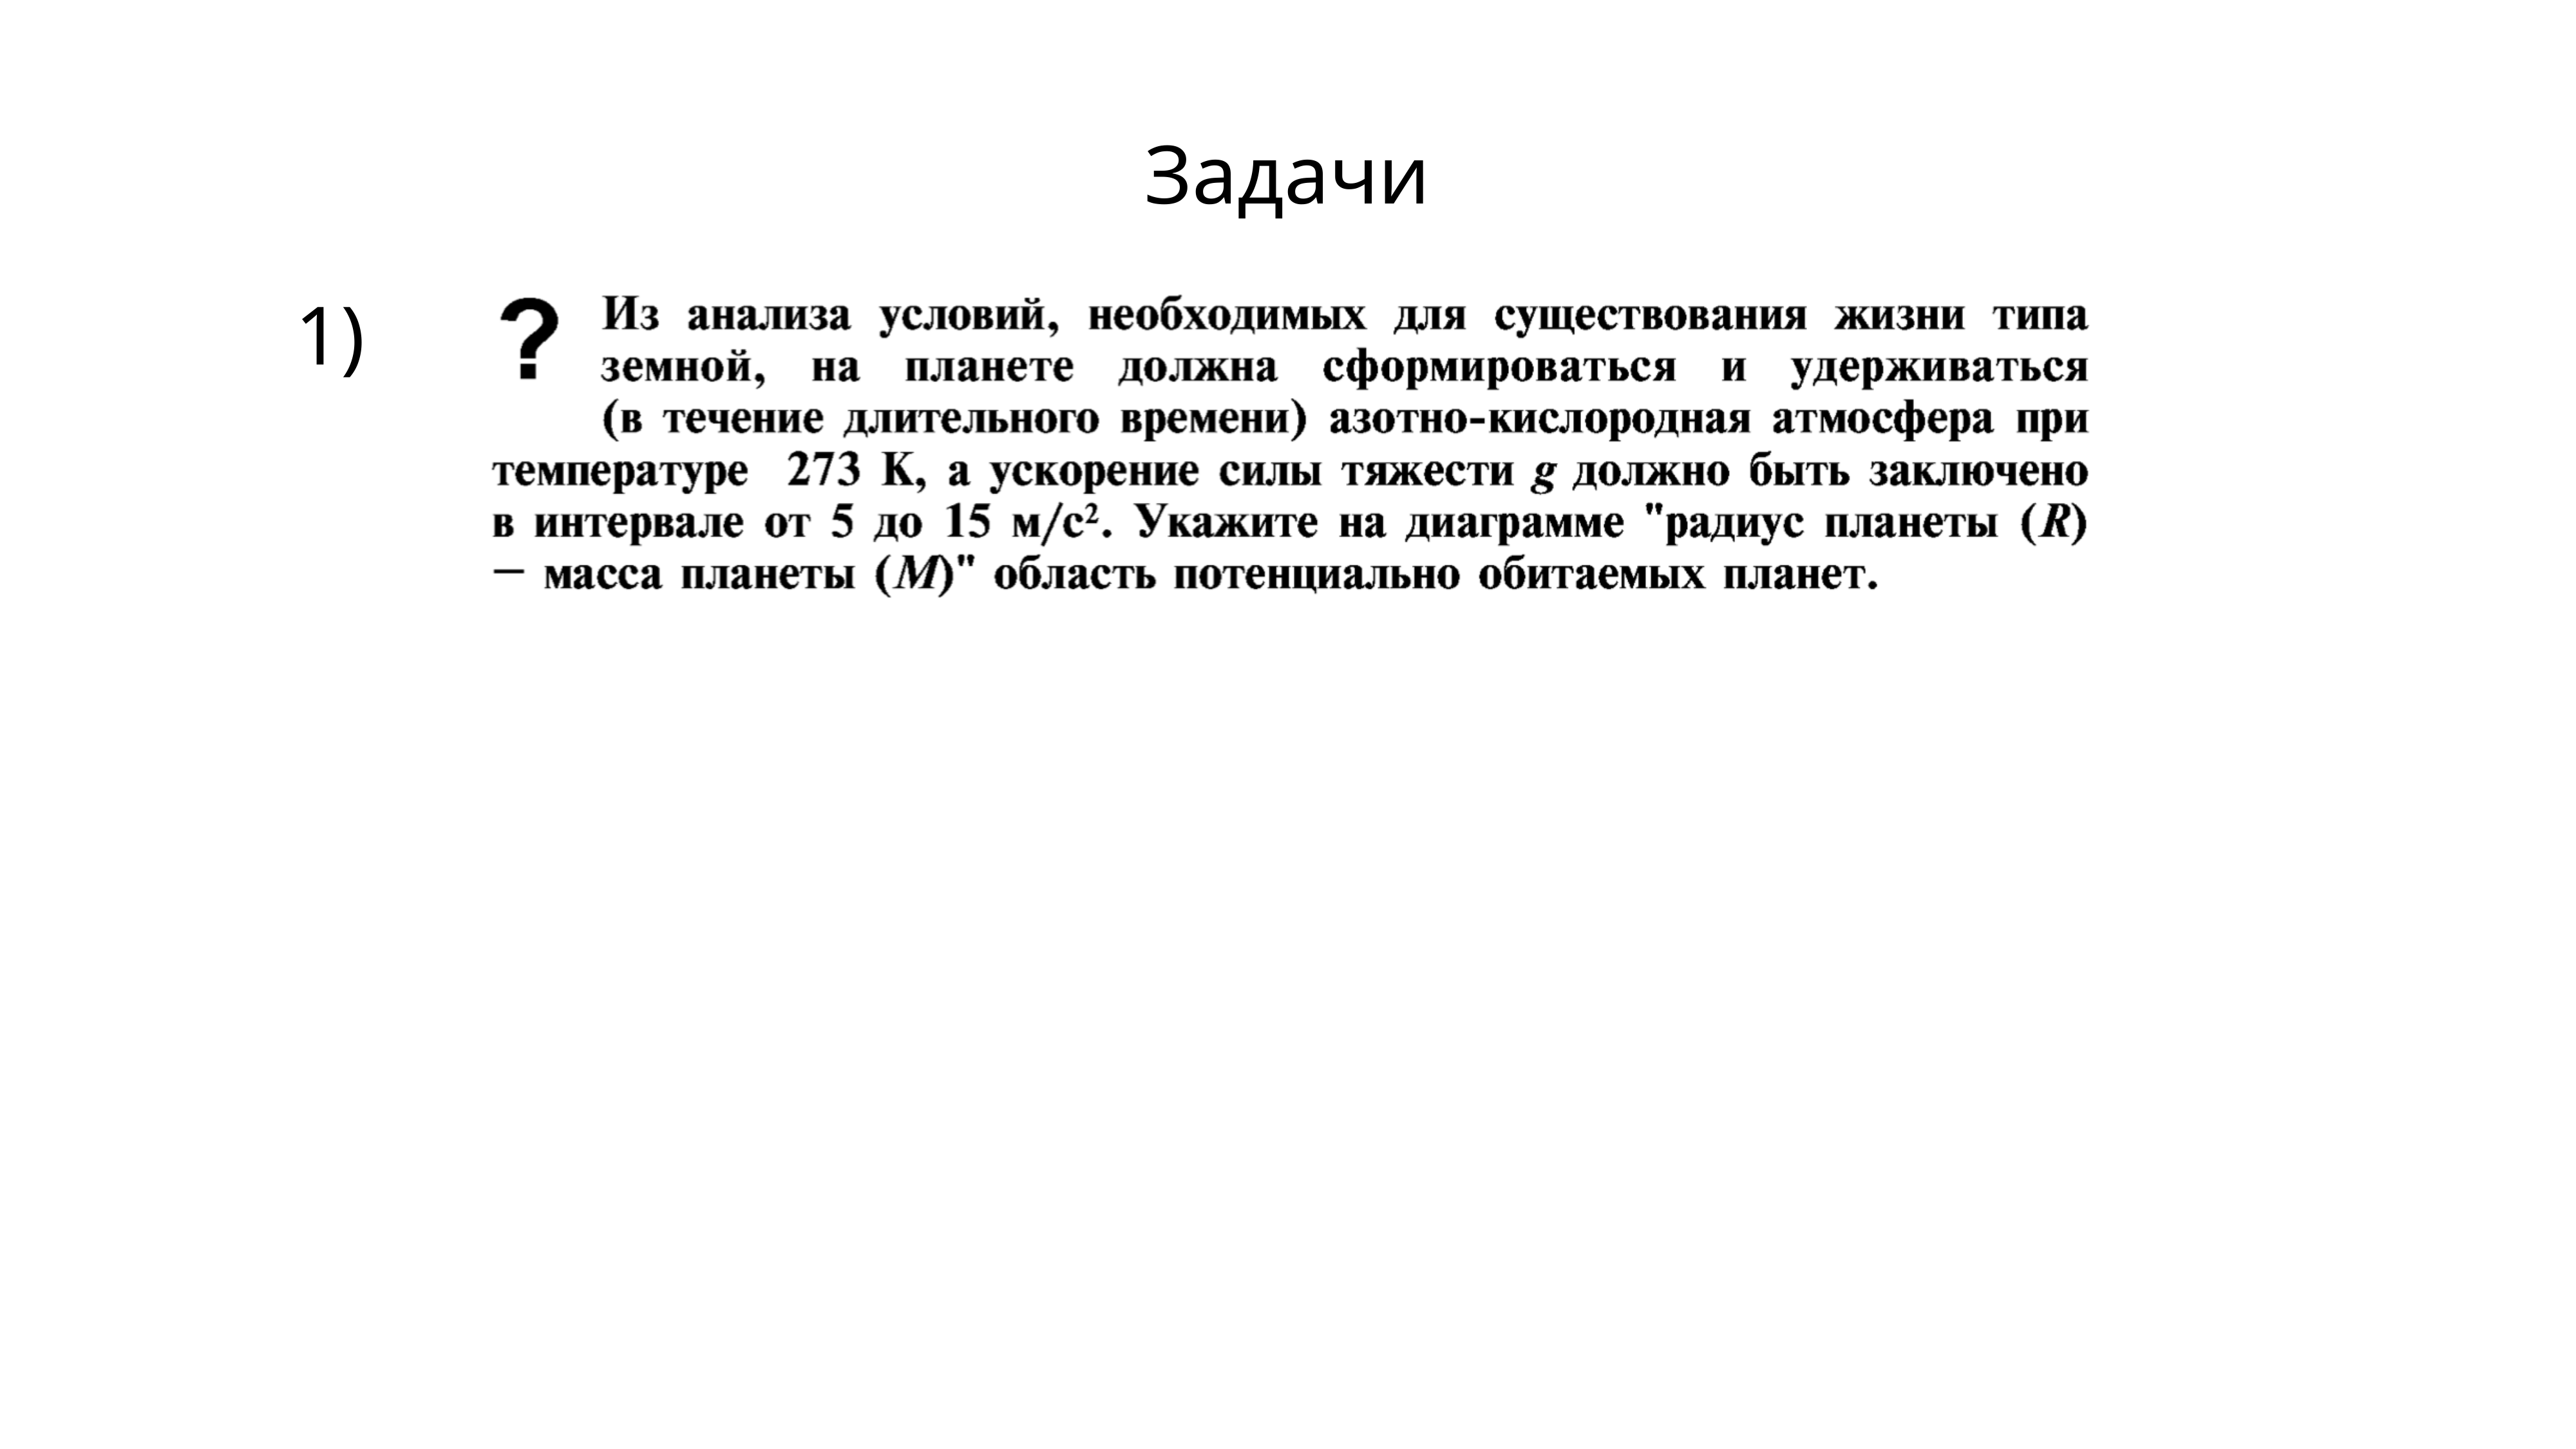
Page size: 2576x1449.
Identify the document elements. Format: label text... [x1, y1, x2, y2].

picture [462, 280, 2114, 609]
text_box Задачи [1139, 117, 1437, 225]
text_box 1) [289, 278, 371, 386]
